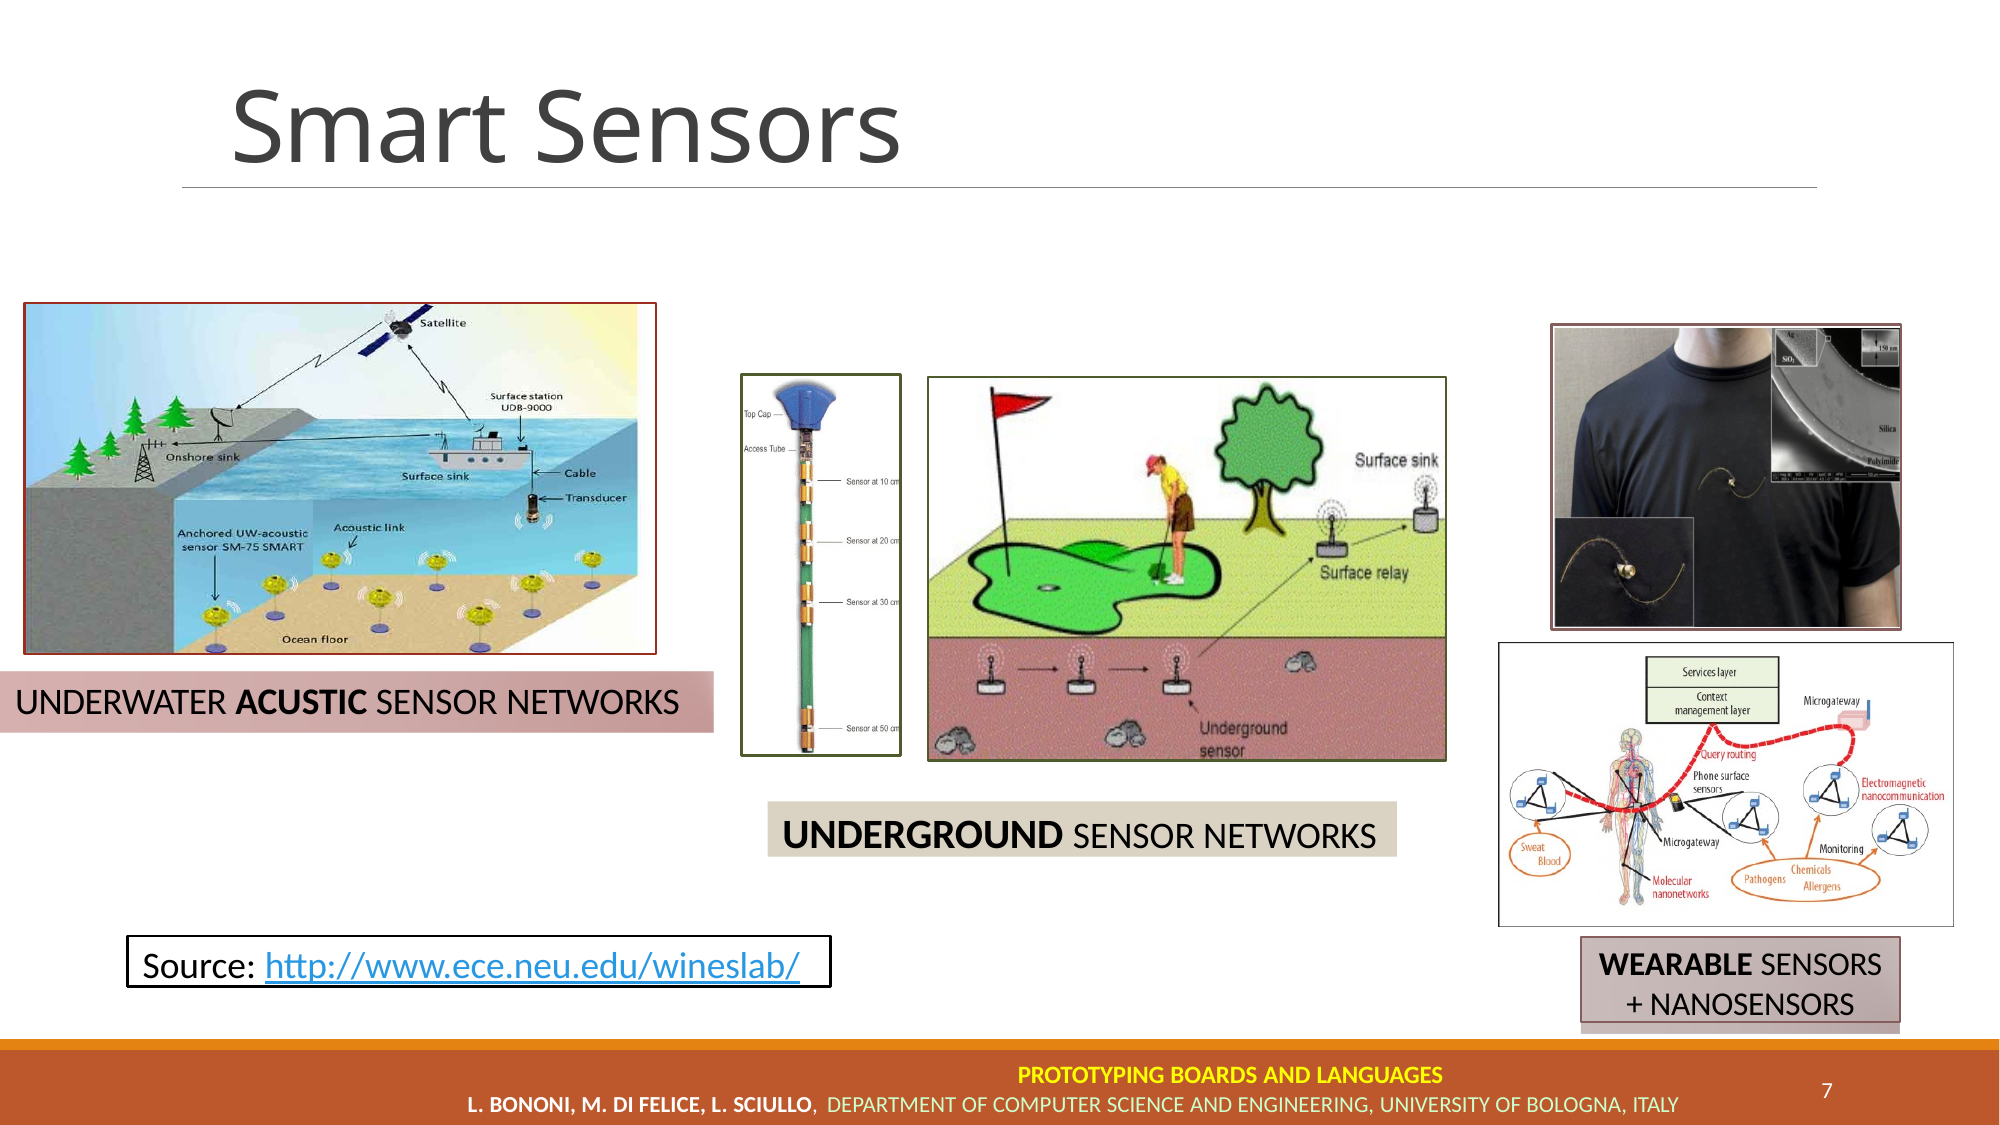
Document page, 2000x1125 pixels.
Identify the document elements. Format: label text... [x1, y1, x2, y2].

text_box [925, 375, 1448, 763]
picture [1498, 642, 1955, 928]
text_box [1549, 322, 1903, 632]
title Smart Sensors [179, 0, 1829, 183]
slide_number 7 [1795, 1042, 1834, 1125]
picture [0, 671, 714, 734]
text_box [22, 301, 658, 656]
text_box Source: http://www.ece.neu.edu/wineslab/ [127, 936, 433, 987]
footer PROTOTYPING BOARDS AND LANGUAGES L. BONONI, M. DI FELICE, L. SCIULLO, DEPARTMENT OF COMPUTER SCIENCE AND ENGINEERING, UNIVERSITY OF BOLOGNA, ITALY [433, 761, 1692, 1125]
picture [1580, 936, 1901, 1034]
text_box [739, 372, 903, 758]
